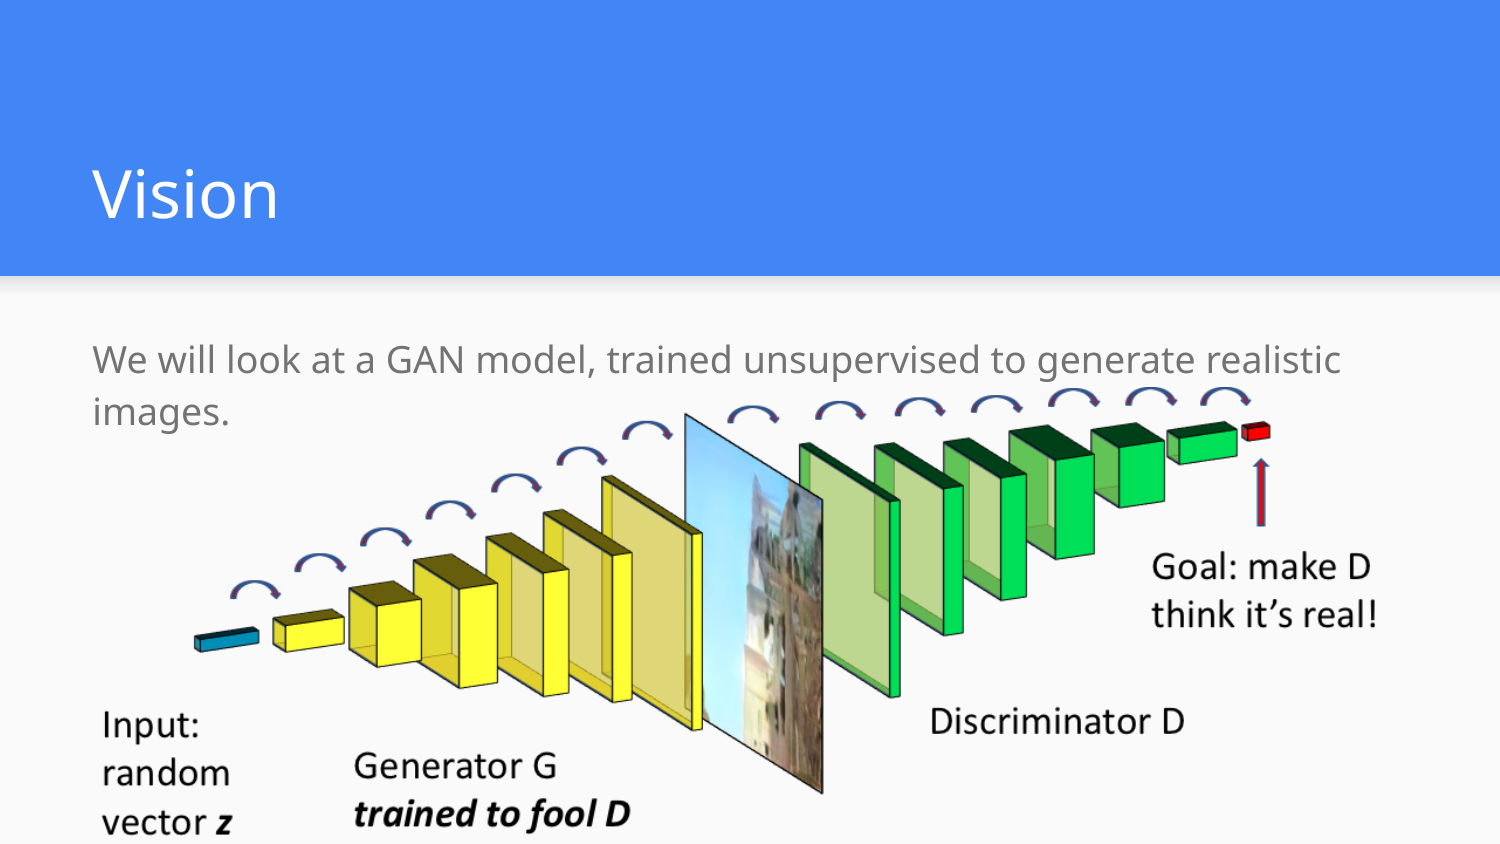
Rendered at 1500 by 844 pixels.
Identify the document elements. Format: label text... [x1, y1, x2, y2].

picture [77, 387, 1411, 844]
title Vision [77, 121, 1427, 248]
list We will look at a GAN model, trained unsupervised to generate realistic images. [77, 314, 1427, 760]
